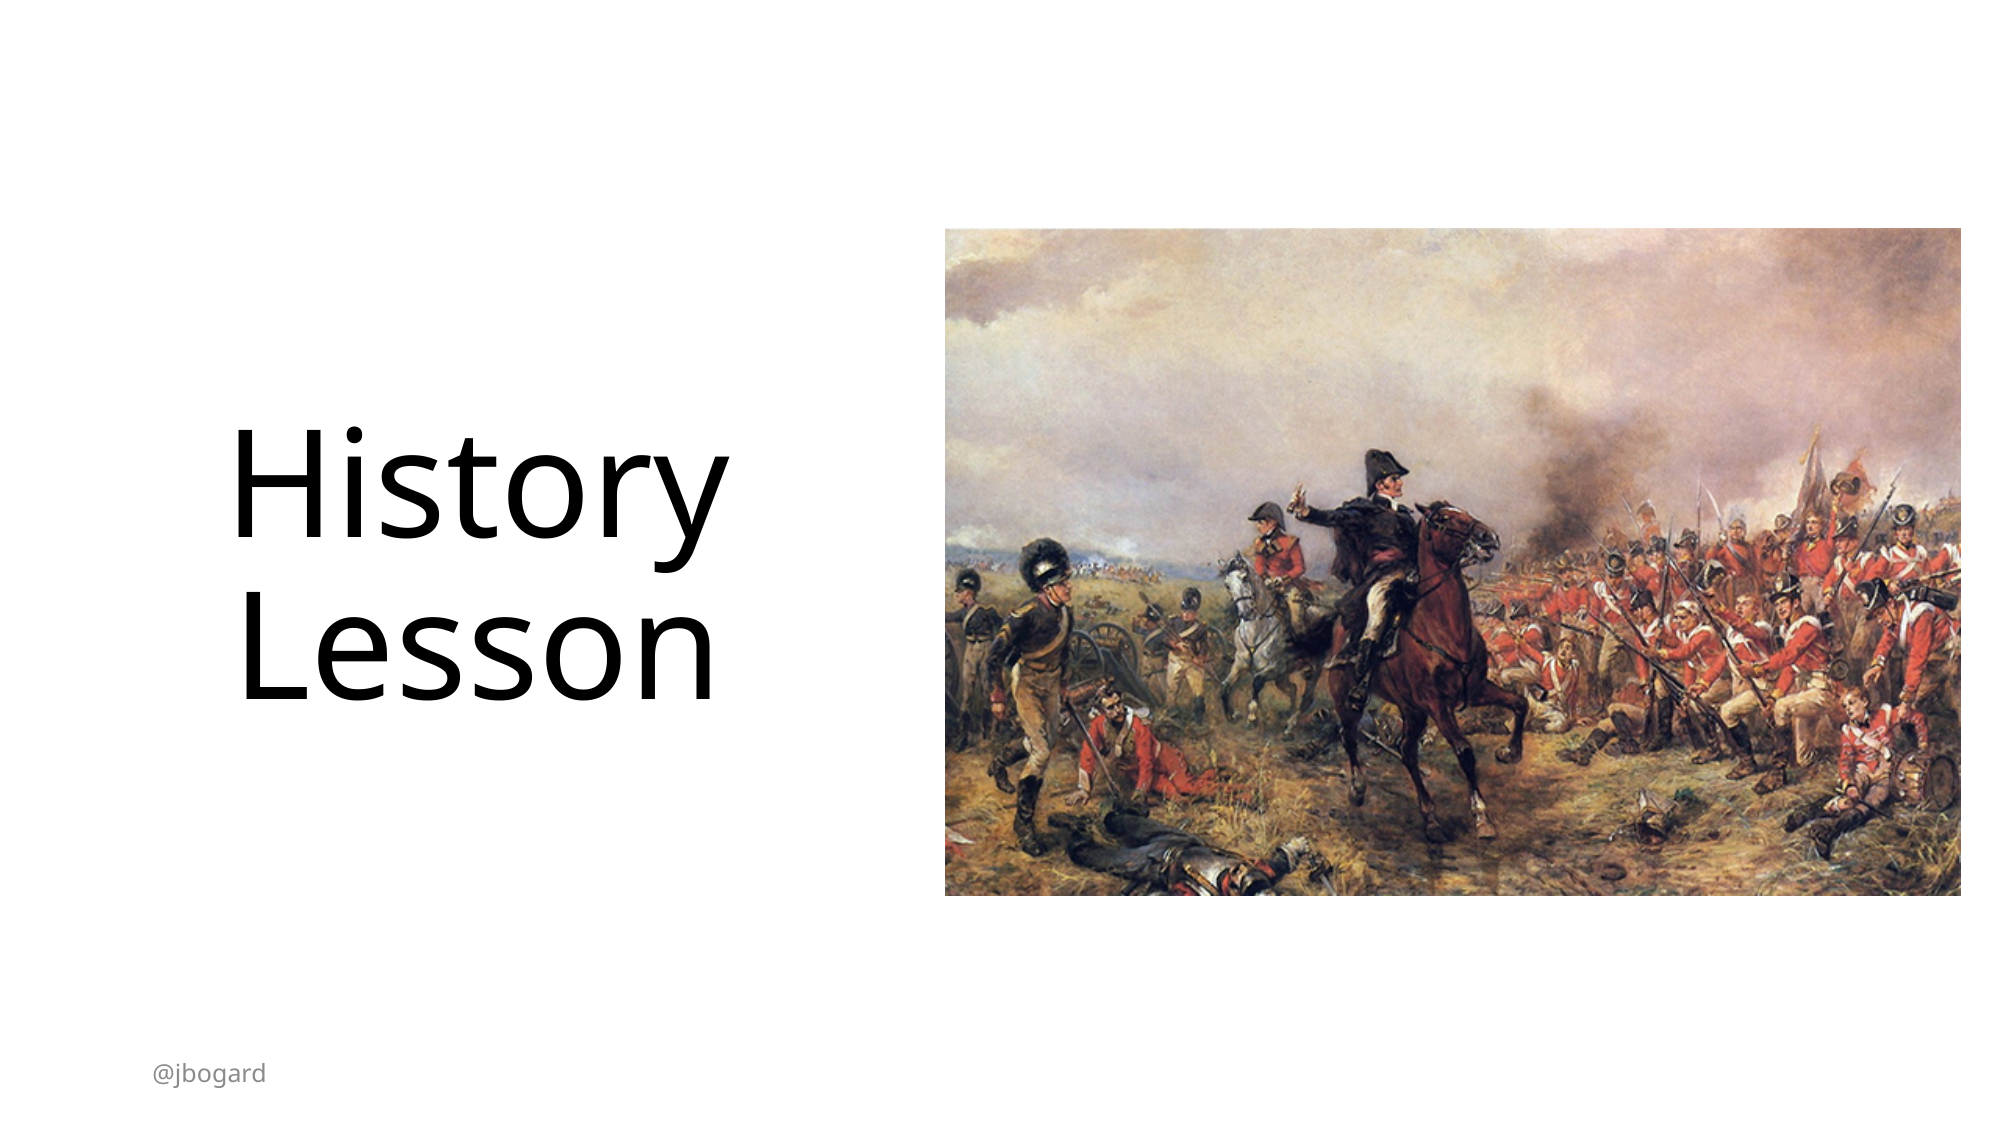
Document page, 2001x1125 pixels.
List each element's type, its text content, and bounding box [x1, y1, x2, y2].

slide_number @jbogard [137, 1042, 588, 1103]
picture [945, 228, 1961, 897]
title History Lesson [57, 335, 898, 804]
